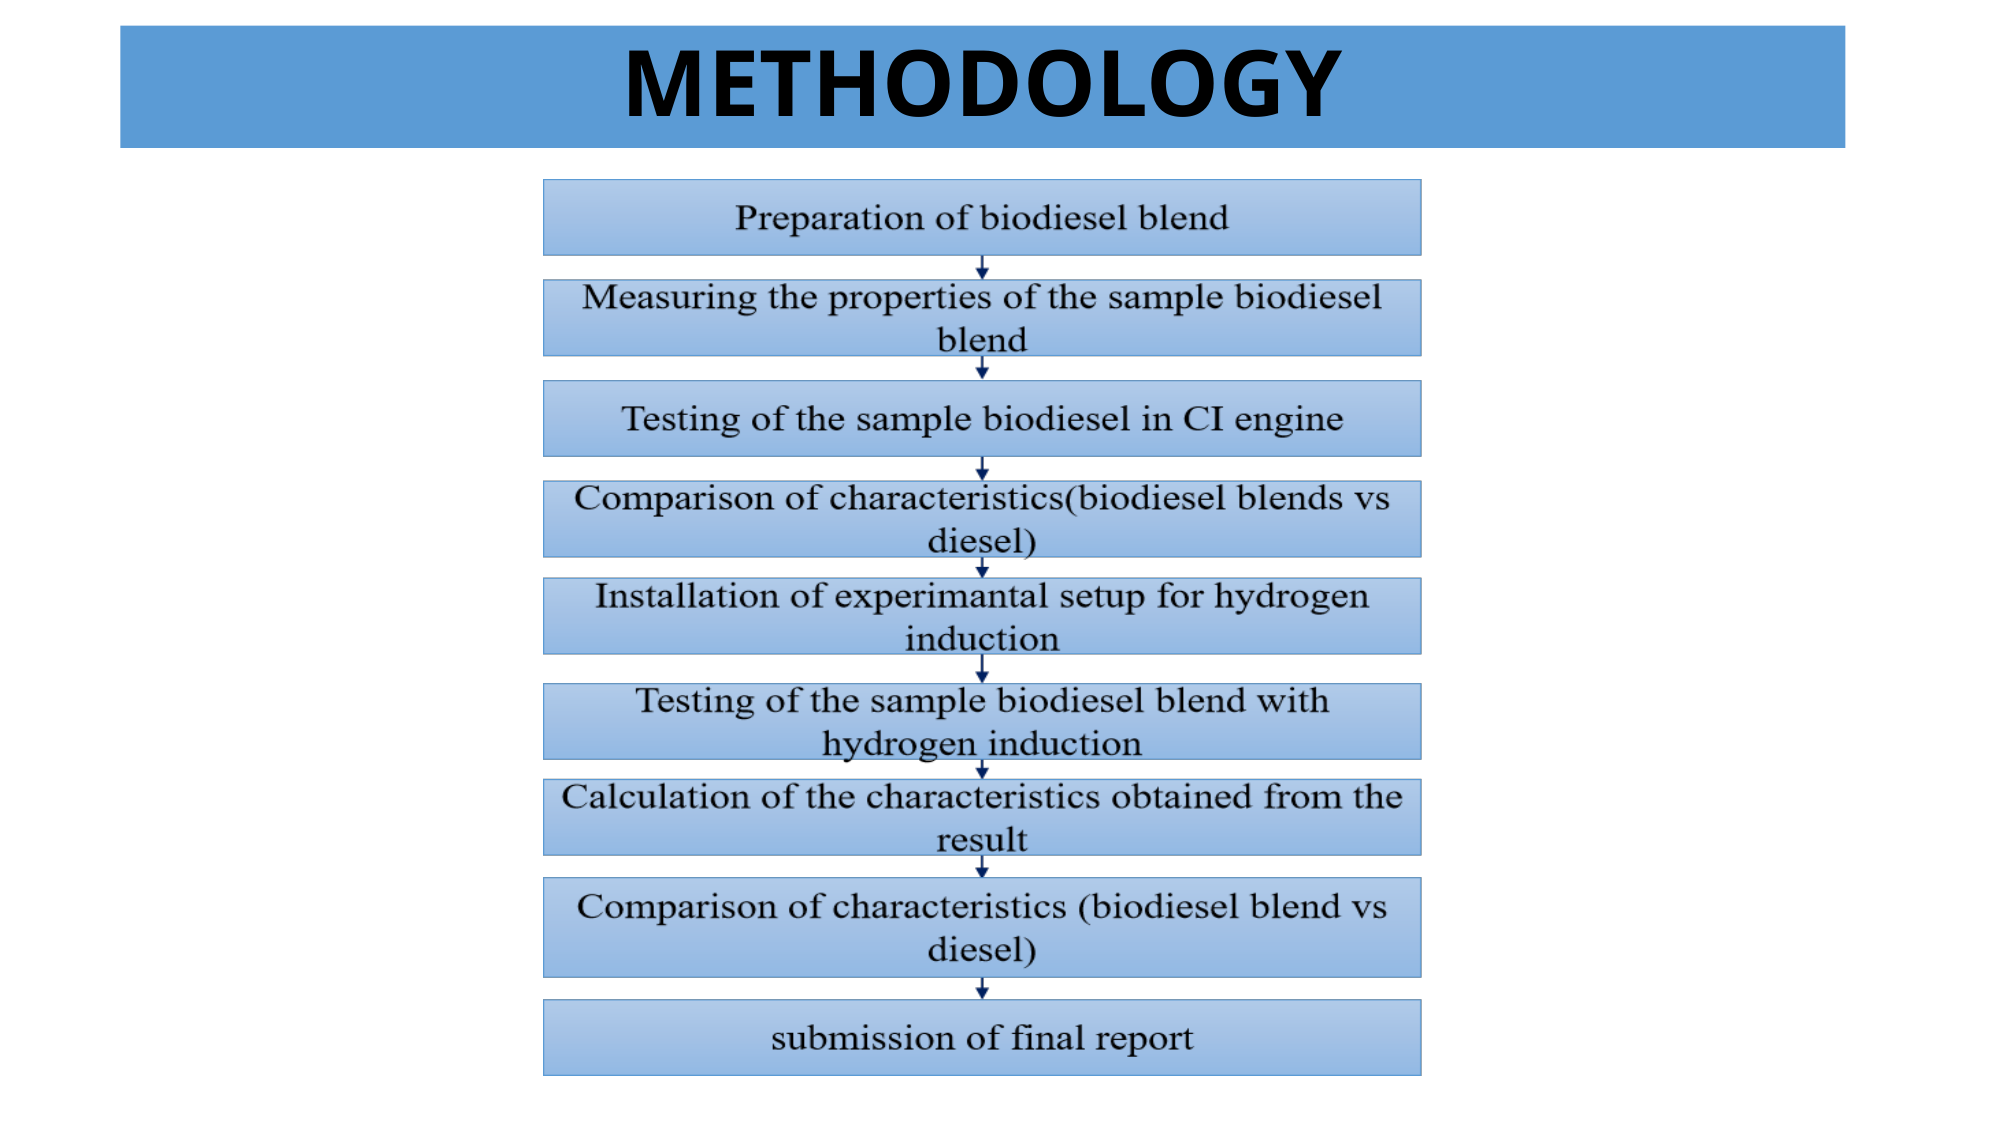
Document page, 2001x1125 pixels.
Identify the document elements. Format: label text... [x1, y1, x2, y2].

title METHODOLOGY [120, 25, 1846, 148]
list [543, 179, 1423, 1076]
